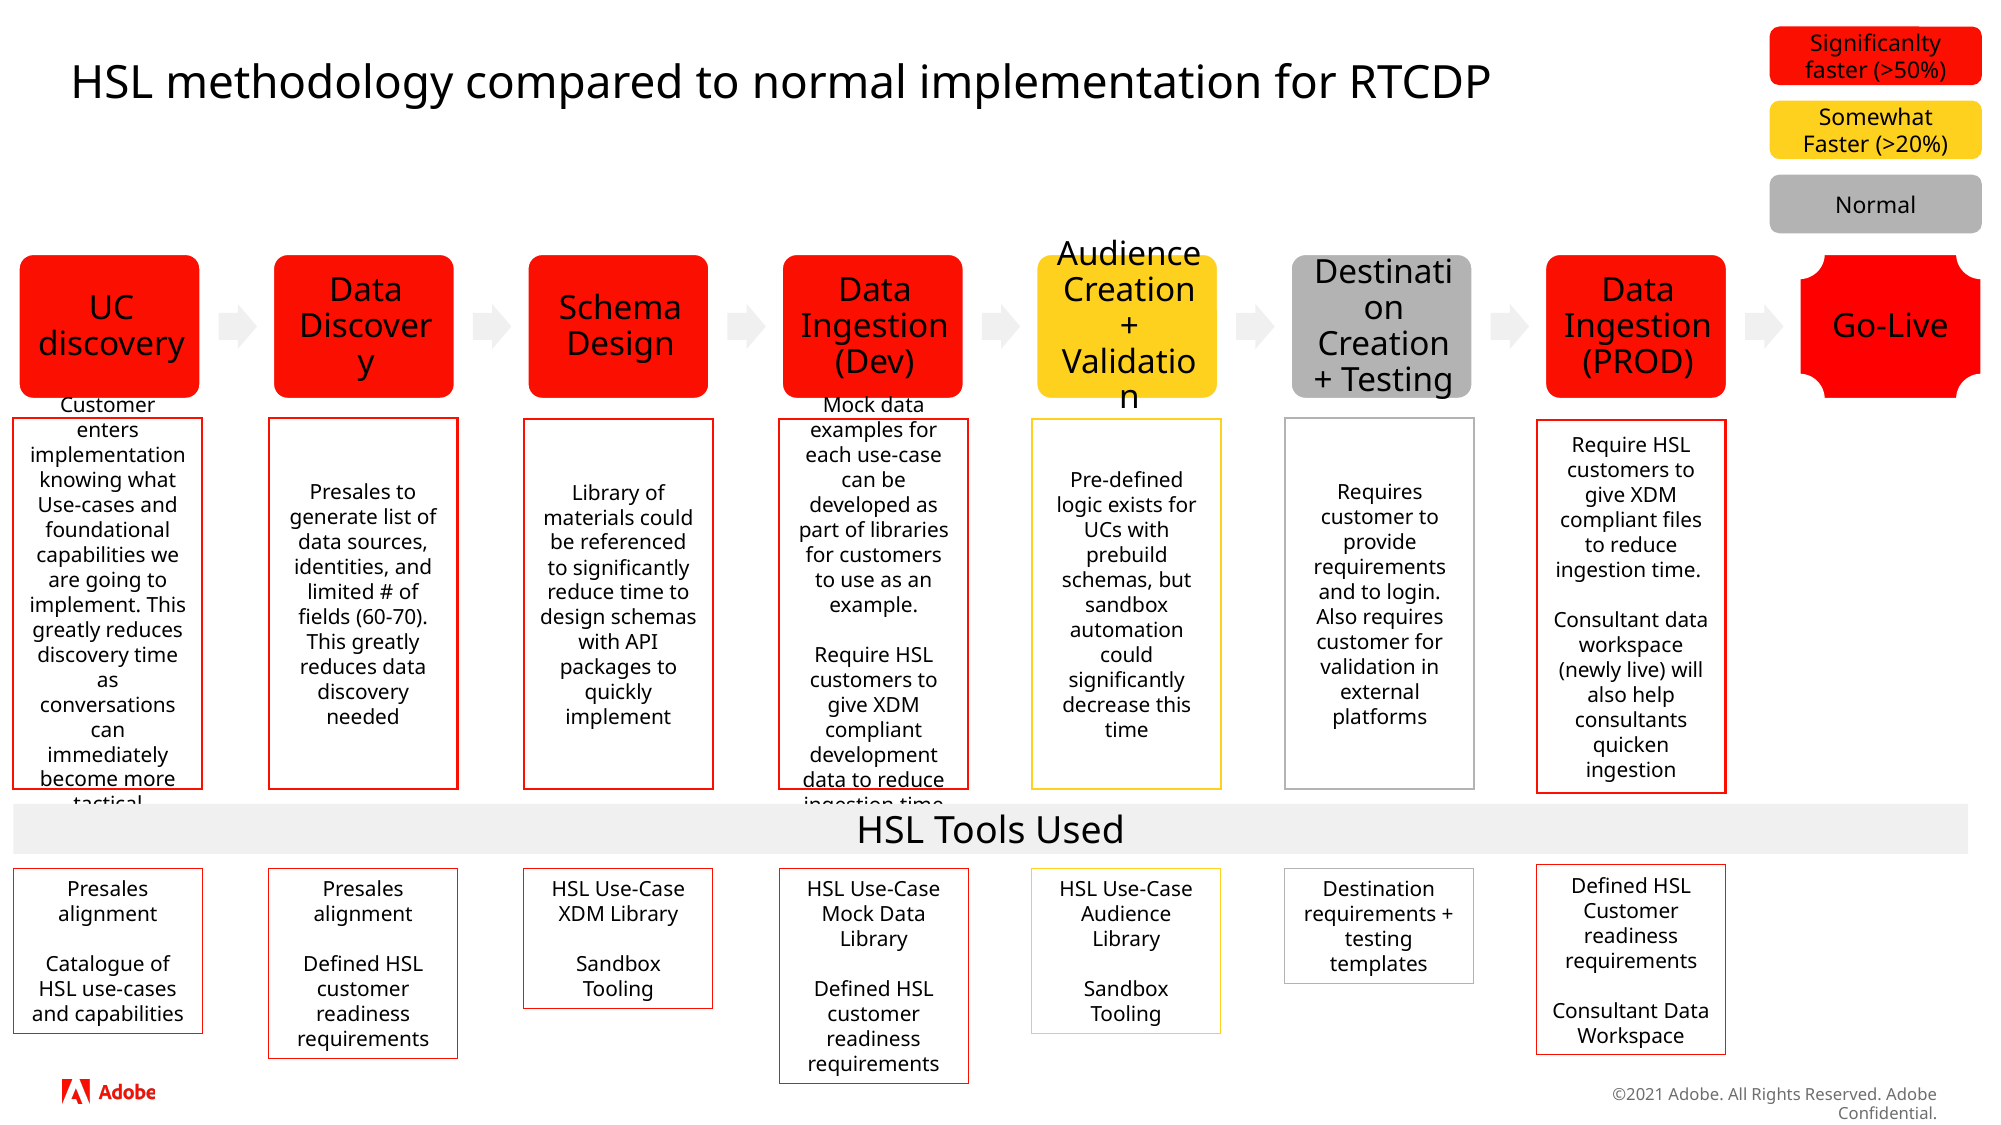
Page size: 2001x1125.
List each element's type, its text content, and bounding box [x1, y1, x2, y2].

text_box HSL Use-Case Mock Data Library Defined HSL customer readiness requirements [779, 868, 969, 1084]
title HSL methodology compared to normal implementation for RTCDP [51, 51, 1937, 158]
text_box Normal [1768, 173, 1983, 228]
text_box Presales to generate list of data sources, identities, and limited # of fields (60-70). This greatly reduces data discovery needed [268, 461, 459, 790]
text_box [17, 192, 1982, 461]
text_box HSL Tools Used [12, 803, 1969, 855]
text_box Mock data examples for each use-case can be developed as part of libraries for customers to use as an example. Require HSL customers to give XDM compliant development data to reduce ingestion time [778, 461, 969, 790]
text_box Customer enters implementation knowing what Use-cases and foundational capabilities we are going to implement. This greatly reduces discovery time as conversations can immediately become more tactical [12, 417, 203, 790]
text_box Presales alignment Defined HSL customer readiness requirements [268, 868, 458, 1059]
text_box Pre-defined logic exists for UCs with prebuild schemas, but sandbox automation could significantly decrease this time [1031, 461, 1222, 790]
text_box Significanlty faster (>50%) [1768, 25, 1983, 87]
text_box HSL Use-Case XDM Library Sandbox Tooling [523, 868, 713, 1009]
text_box Requires customer to provide requirements and to login. Also requires customer for validation in external platforms [1284, 461, 1475, 790]
text_box Somewhat Faster (>20%) [1768, 99, 1983, 161]
text_box Require HSL customers to give XDM compliant files to reduce ingestion time. Consultant data workspace (newly live) will also help consultants quicken ingestion [1536, 461, 1727, 794]
text_box Presales alignment Catalogue of HSL use-cases and capabilities [13, 868, 203, 1034]
text_box HSL Use-Case Audience Library Sandbox Tooling [1031, 868, 1221, 1034]
text_box Destination requirements + testing templates [1284, 868, 1474, 984]
text_box Defined HSL Customer readiness requirements Consultant Data Workspace [1536, 864, 1726, 1055]
text_box Library of materials could be referenced to significantly reduce time to design schemas with API packages to quickly implement [523, 461, 714, 790]
